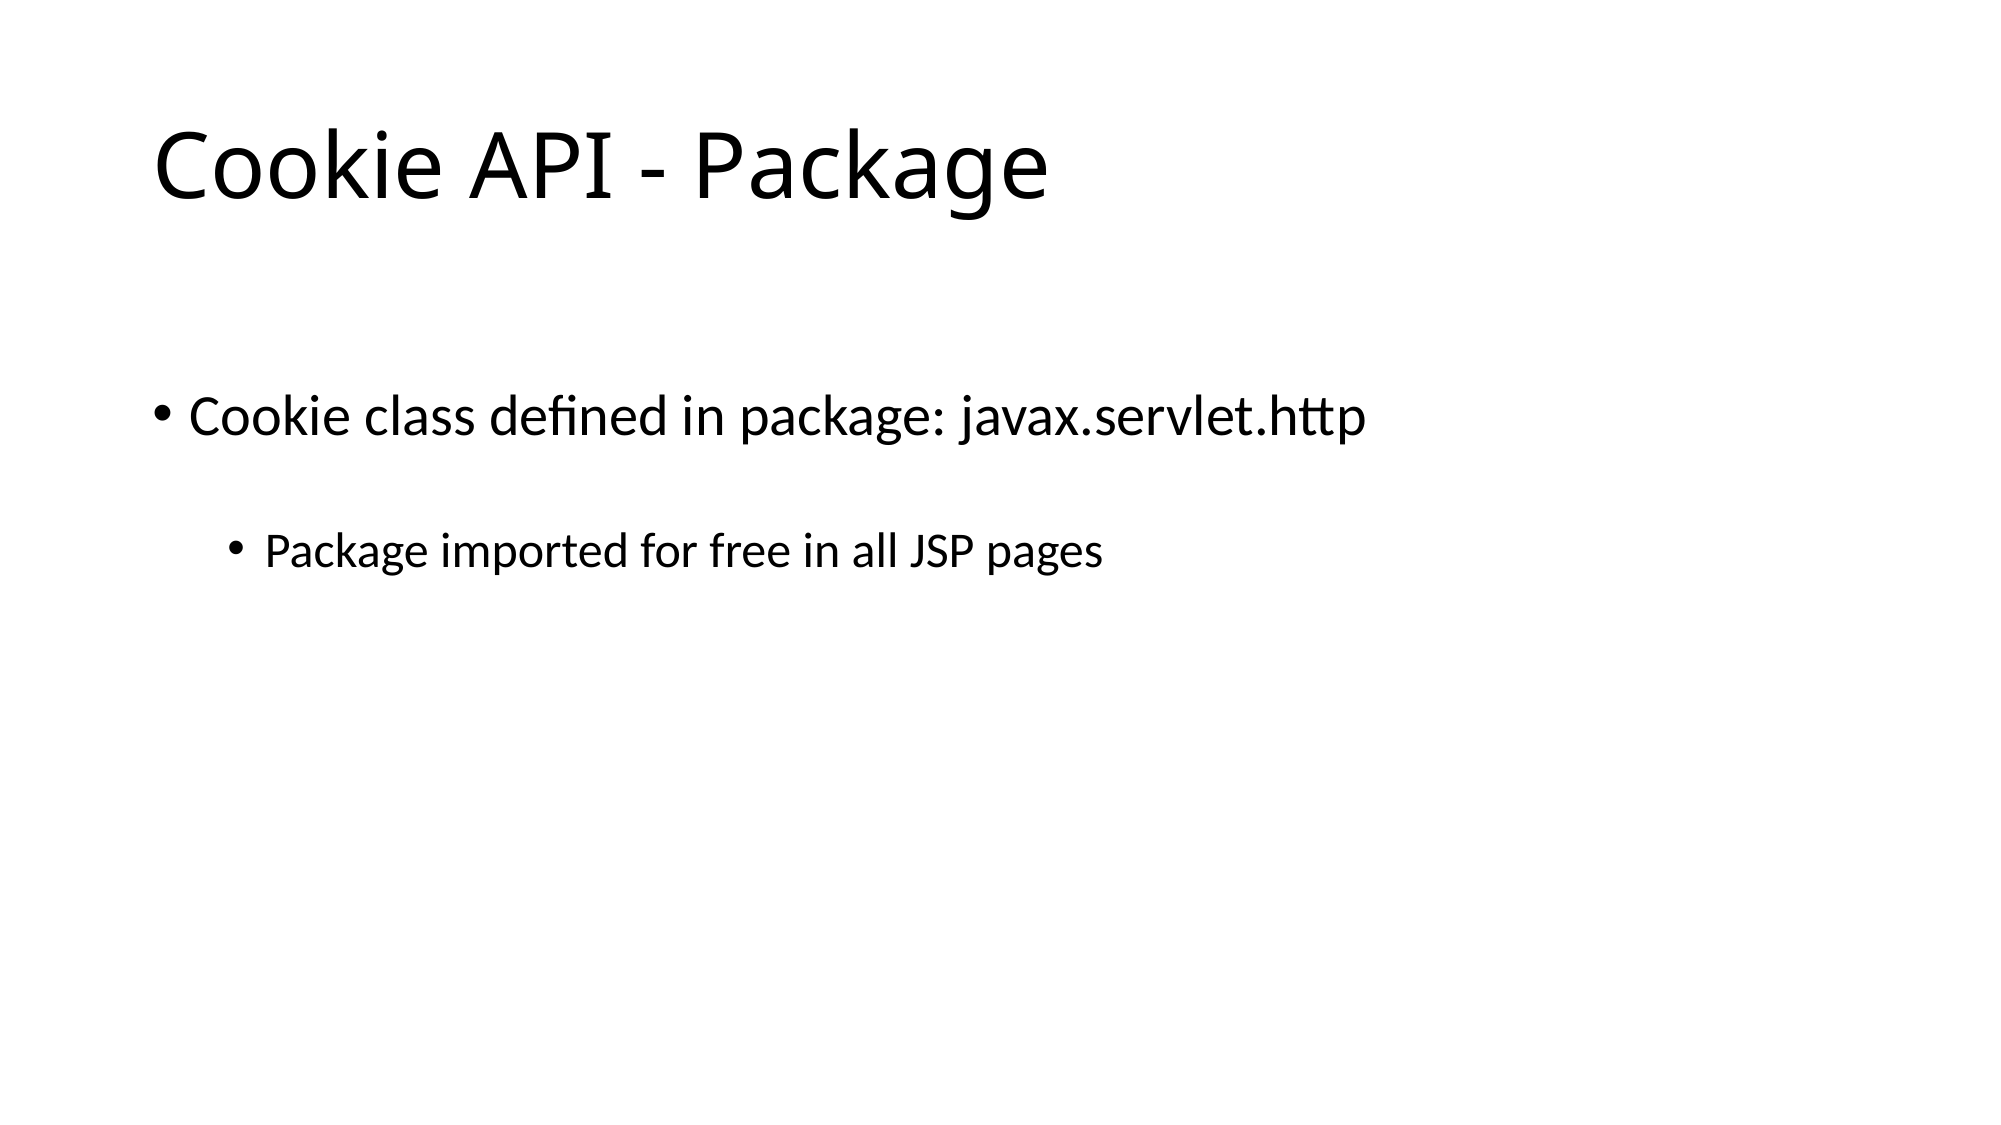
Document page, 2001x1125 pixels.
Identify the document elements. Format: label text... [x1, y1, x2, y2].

title Cookie API - Package [137, 59, 1863, 278]
list Cookie class defined in package: javax.servlet.http Package imported for free in all JSP pages [137, 299, 1863, 1014]
